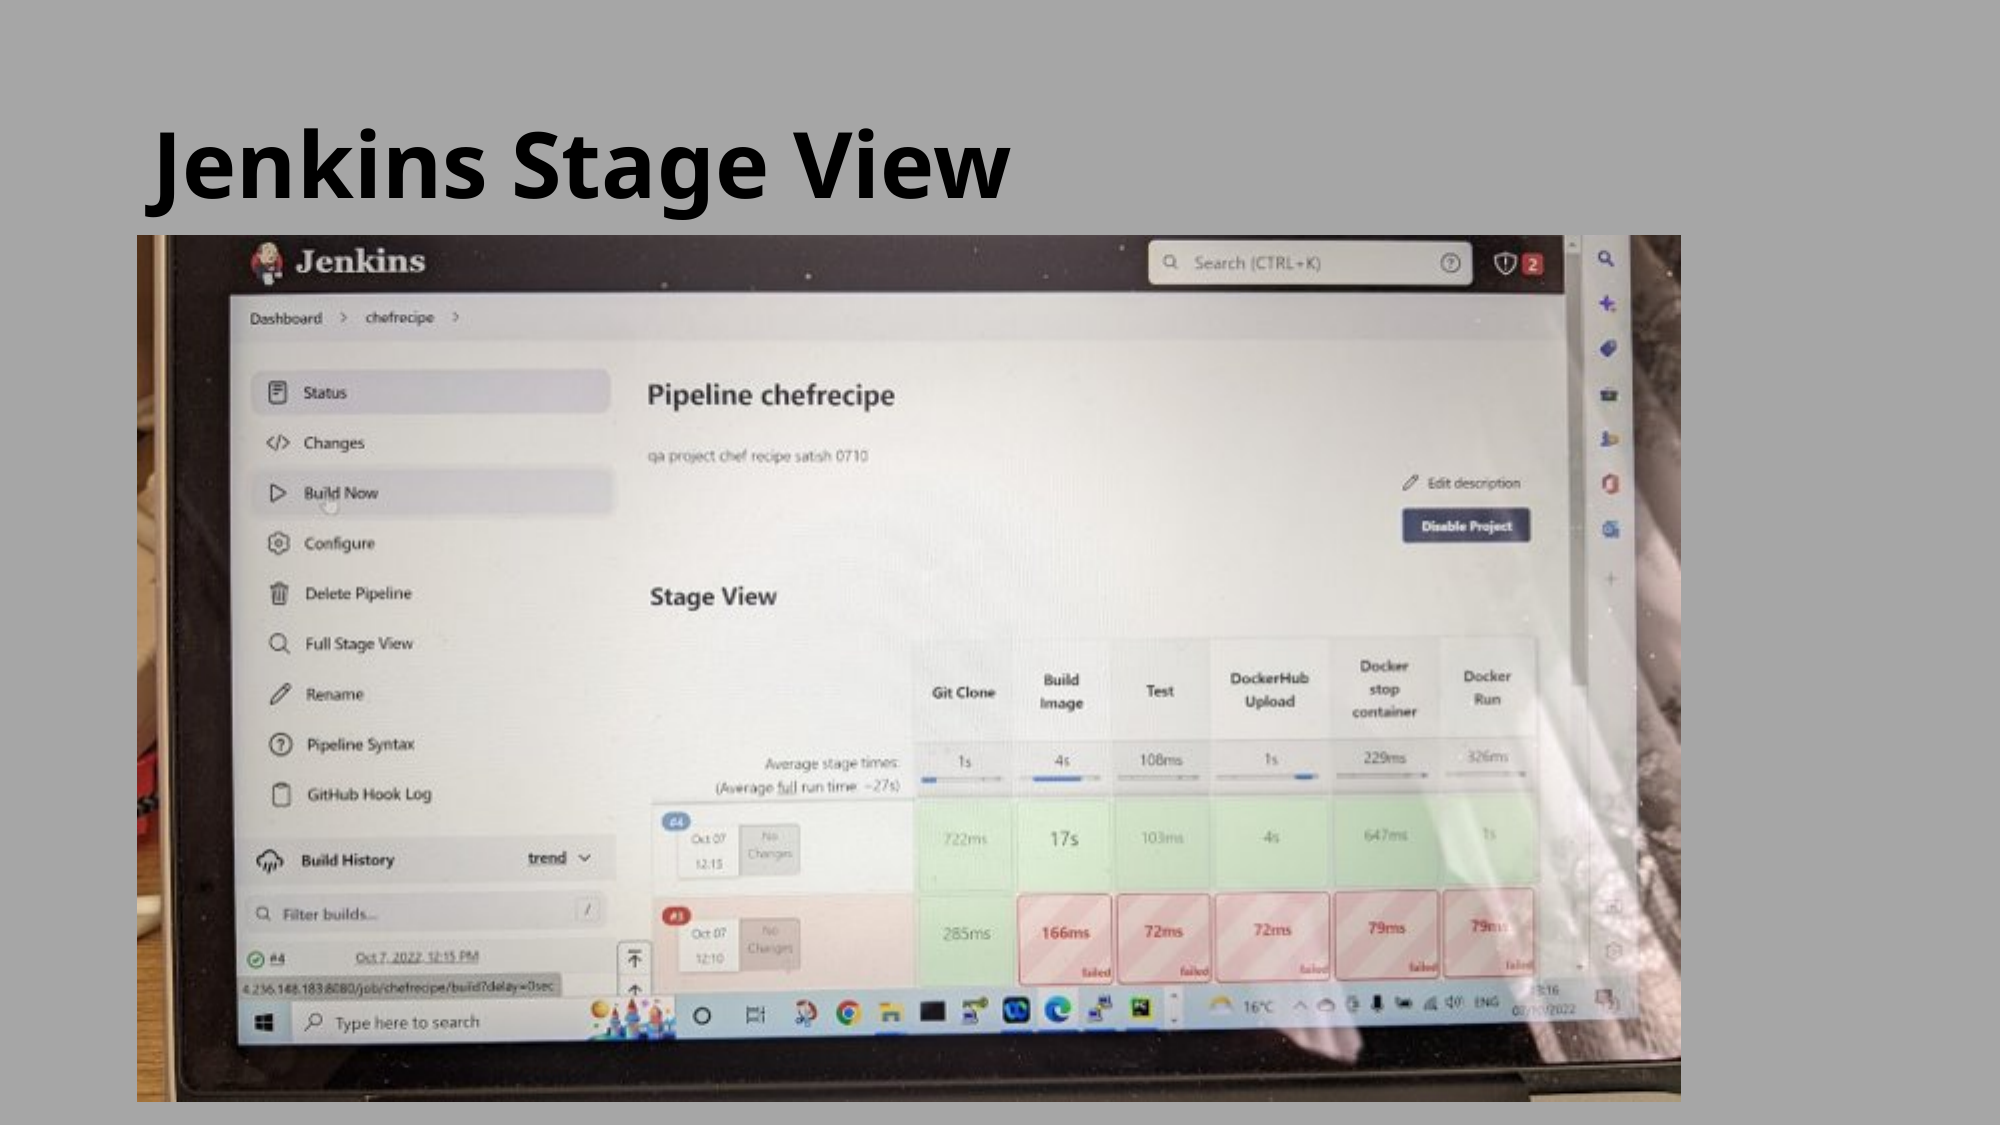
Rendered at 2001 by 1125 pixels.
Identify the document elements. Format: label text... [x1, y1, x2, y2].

title Jenkins Stage View [137, 59, 1863, 278]
picture [137, 235, 1681, 1102]
